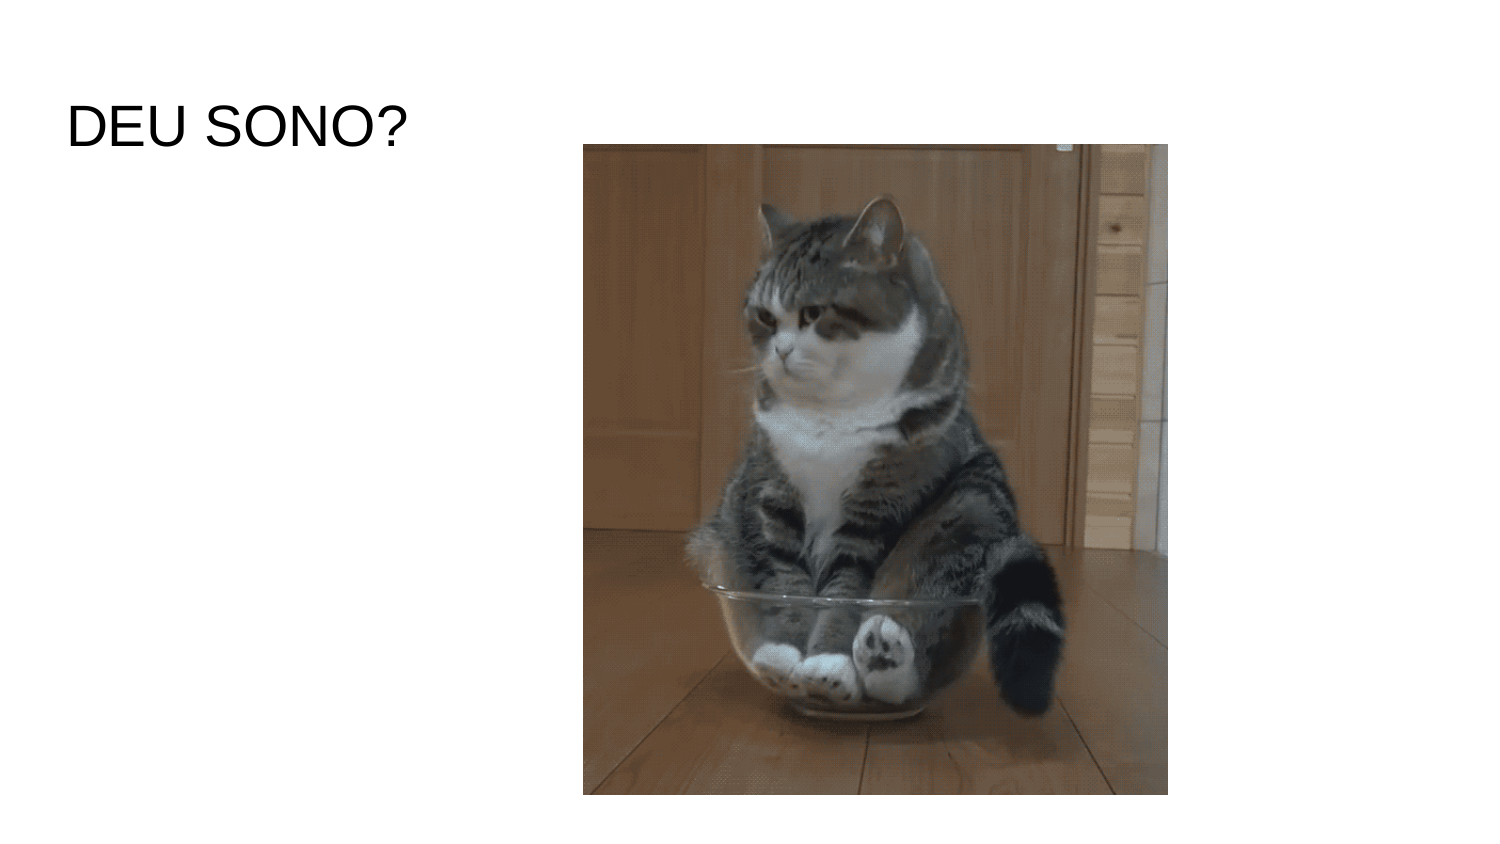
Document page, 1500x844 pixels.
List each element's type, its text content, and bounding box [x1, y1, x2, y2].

picture [583, 144, 1169, 795]
title DEU SONO? [51, 72, 1449, 167]
